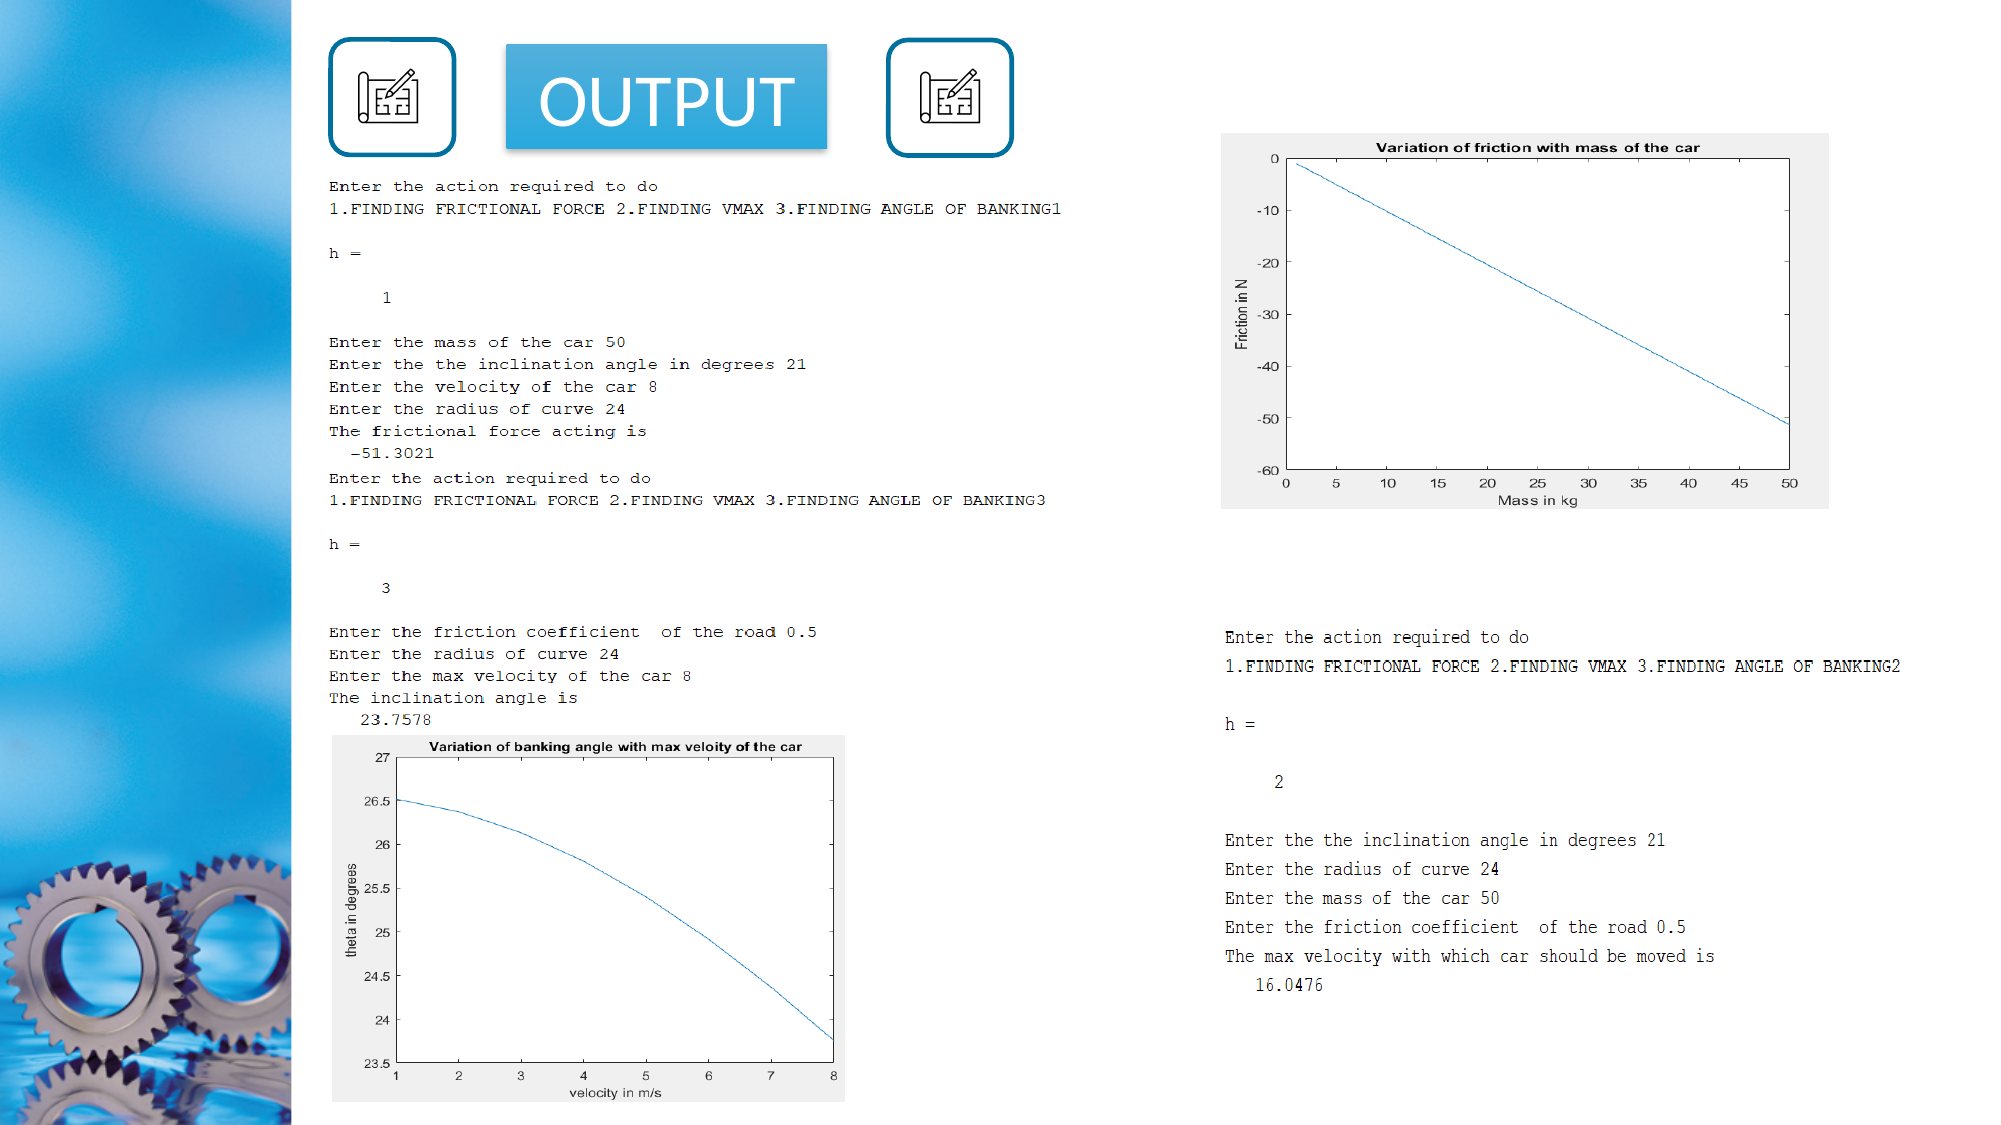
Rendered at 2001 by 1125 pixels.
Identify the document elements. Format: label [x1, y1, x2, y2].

text_box [325, 468, 1089, 736]
text_box [1221, 133, 1829, 510]
text_box [325, 176, 1089, 468]
picture [0, 0, 1500, 1125]
text_box [332, 735, 845, 1102]
text_box [1221, 627, 1984, 1011]
